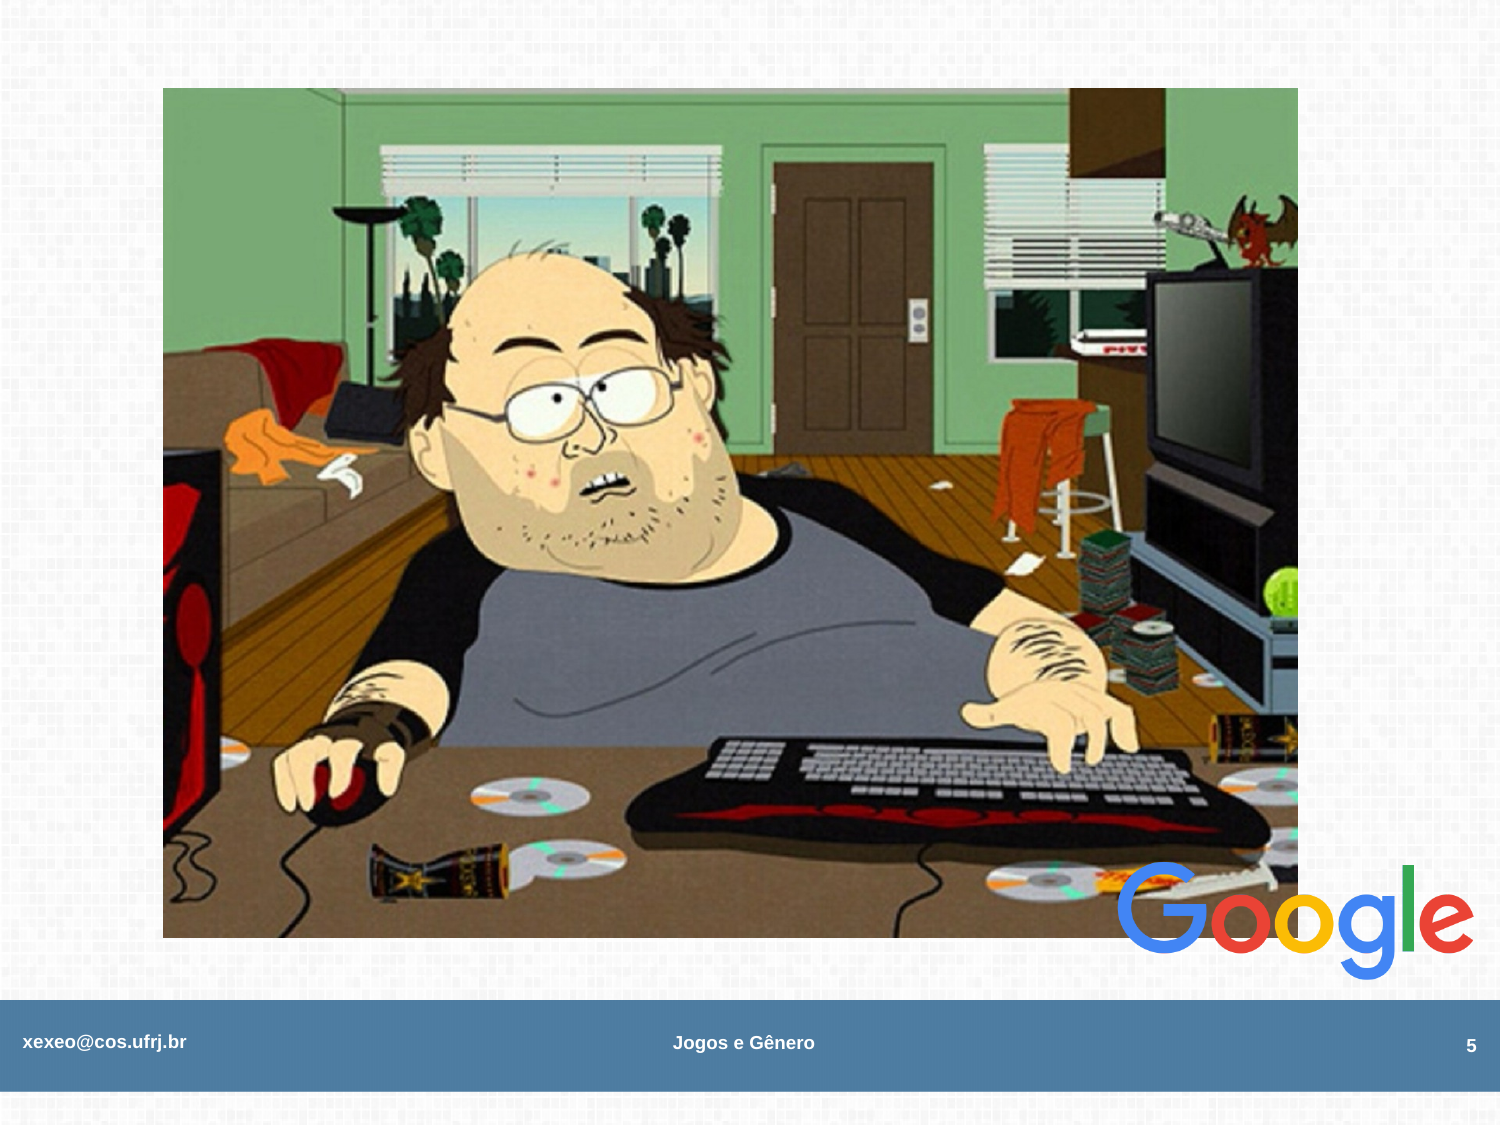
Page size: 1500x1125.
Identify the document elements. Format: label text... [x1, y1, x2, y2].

slide_number 5 [1297, 1021, 1492, 1069]
footer Jogos e Gênero [526, 1018, 962, 1066]
picture [0, 0, 1500, 1125]
slide_number xexeo@cos.ufrj.br [7, 1017, 203, 1066]
